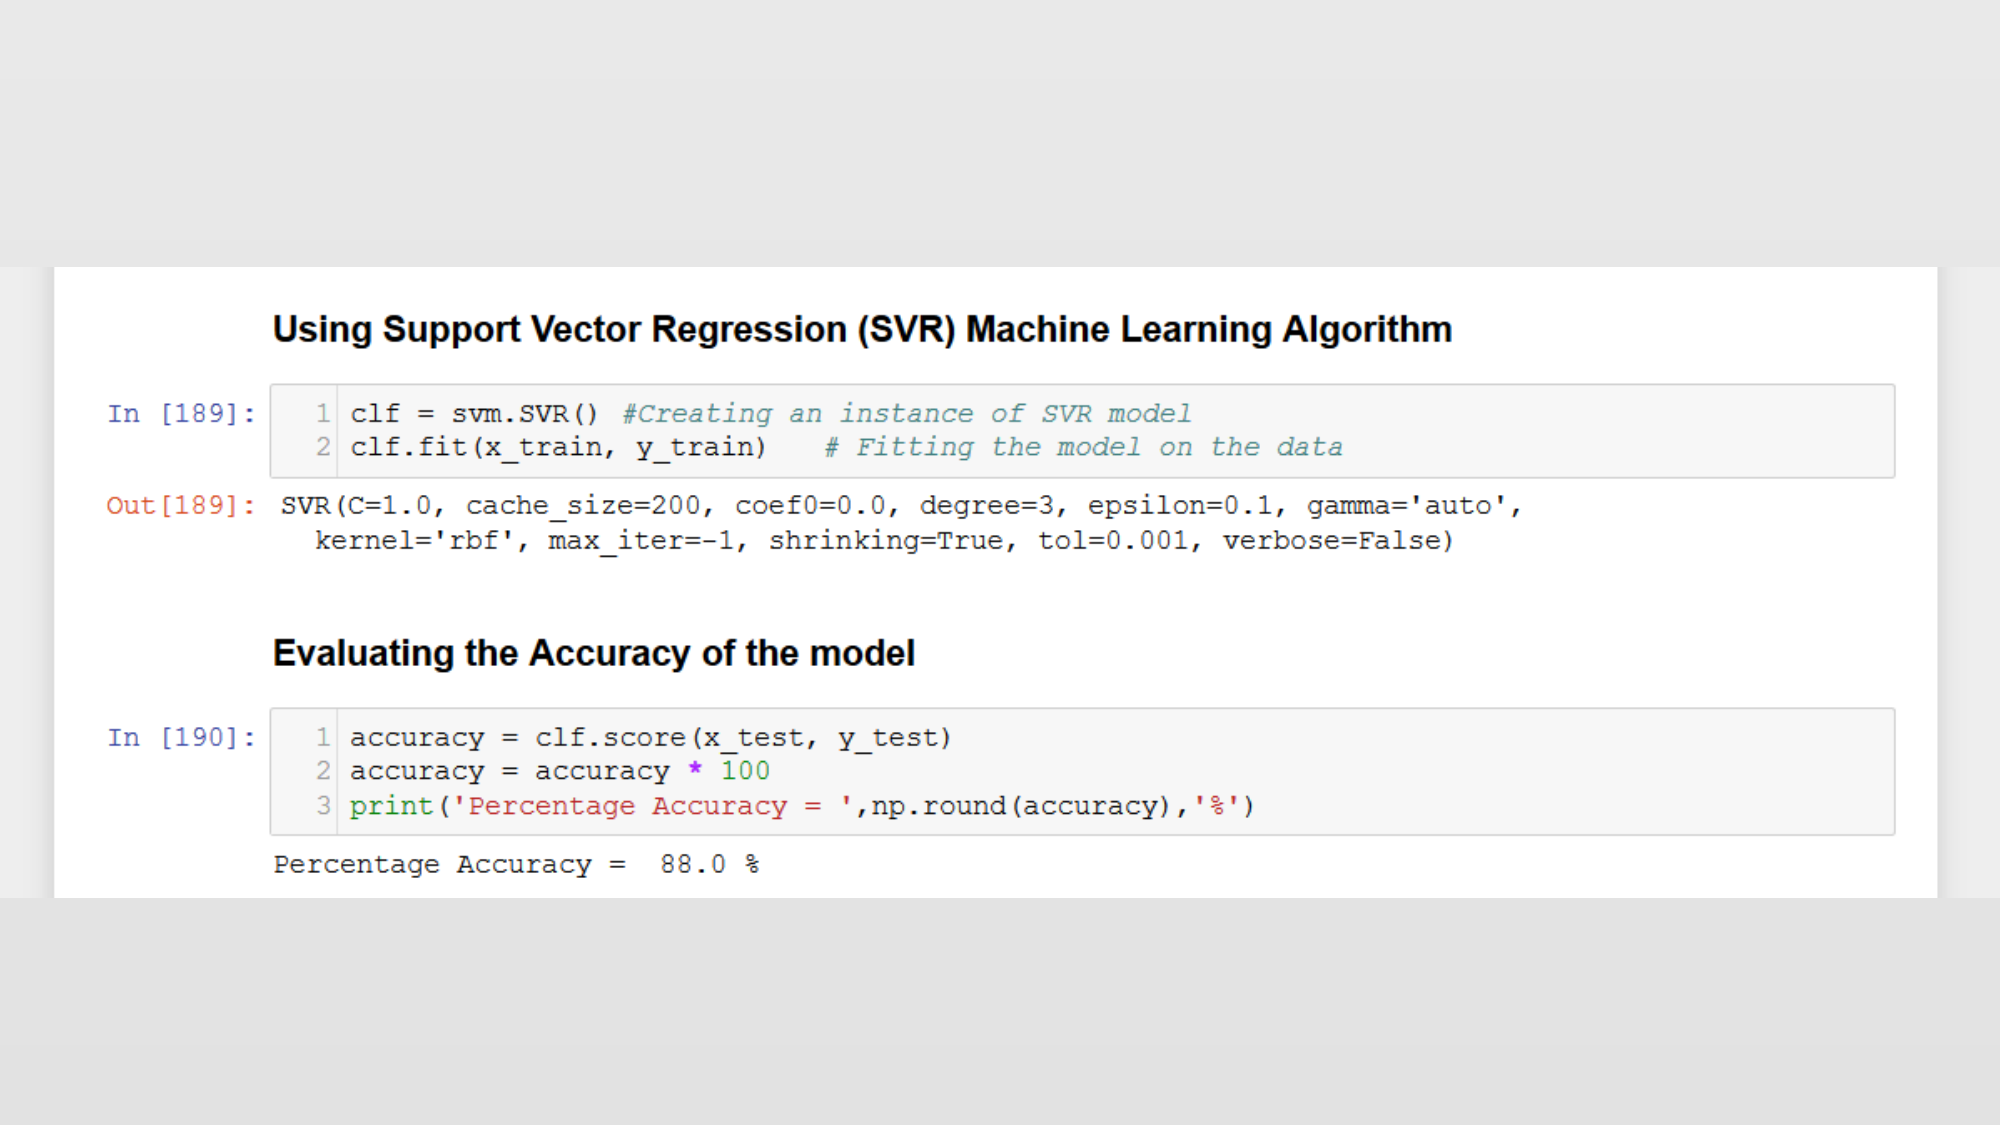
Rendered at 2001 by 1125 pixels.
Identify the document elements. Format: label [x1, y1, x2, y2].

picture [0, 267, 2000, 898]
